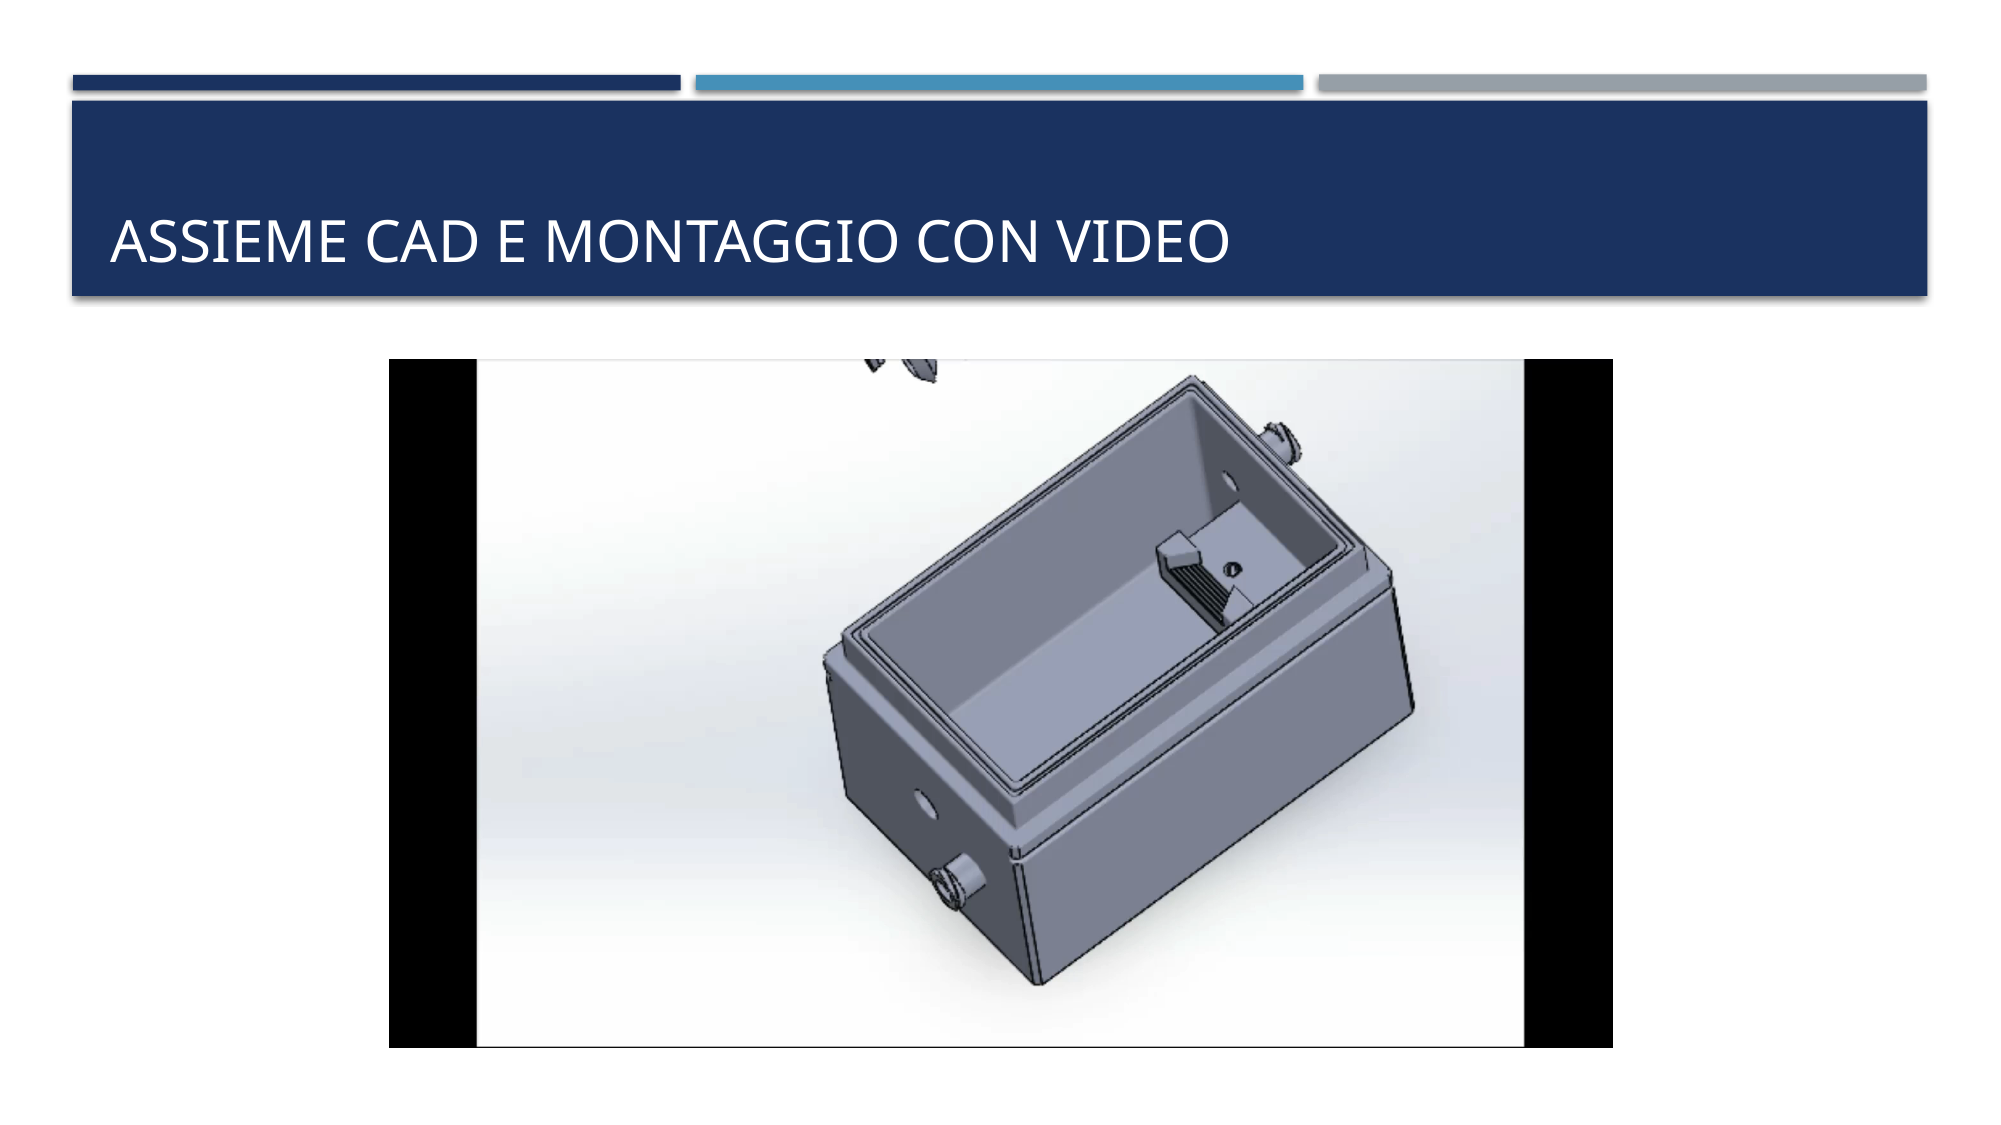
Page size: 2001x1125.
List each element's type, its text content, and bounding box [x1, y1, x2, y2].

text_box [387, 358, 1614, 1050]
title Assieme CAD e montaggio con video [95, 115, 1905, 282]
